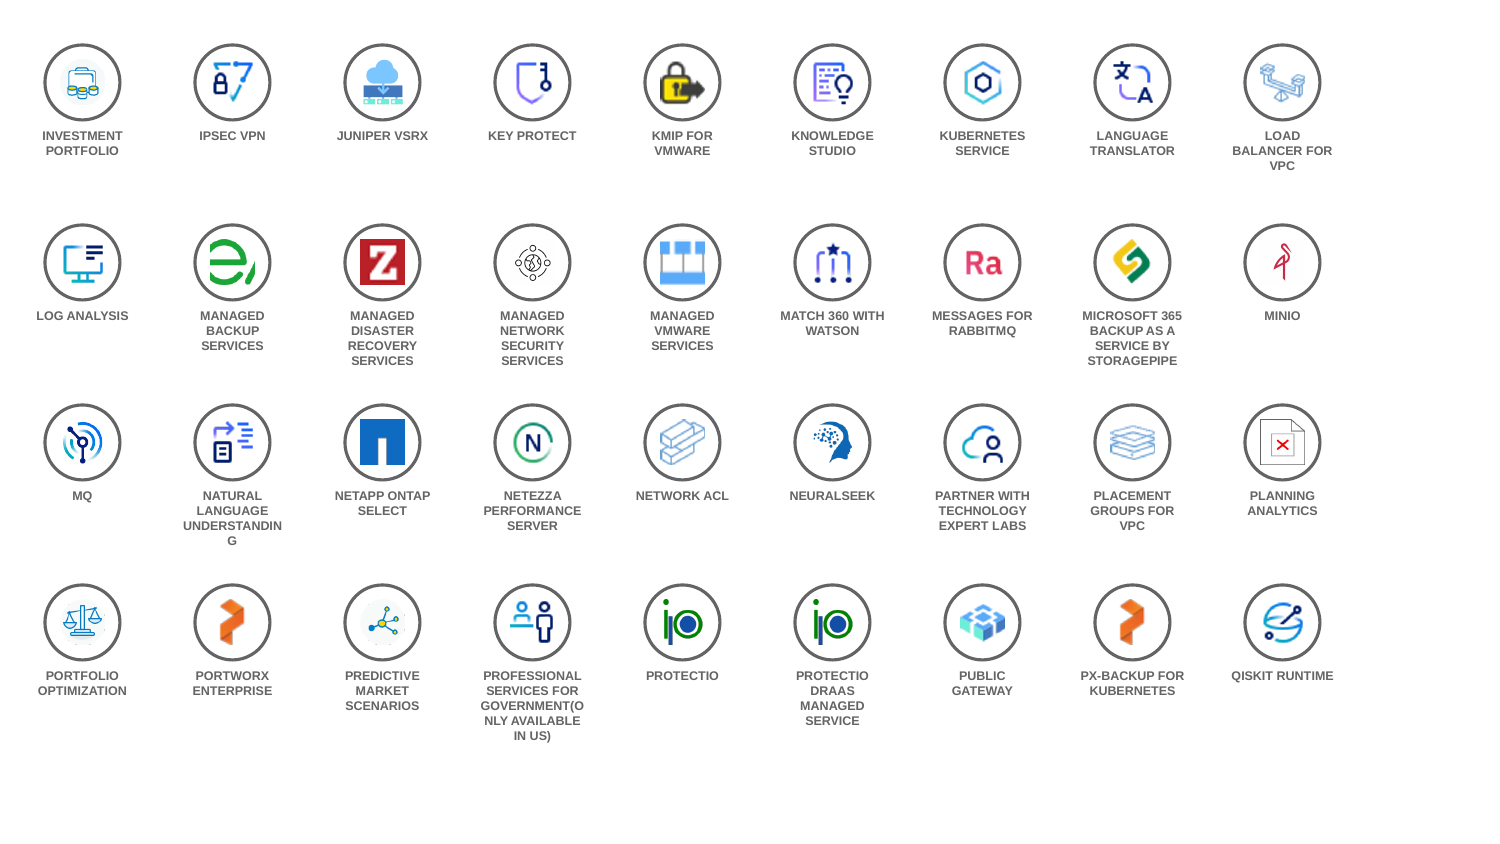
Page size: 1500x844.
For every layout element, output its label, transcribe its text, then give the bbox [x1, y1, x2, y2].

text_box NETAPP ONTAP SELECT [329, 487, 435, 518]
text_box NATURAL LANGUAGE UNDERSTANDING [179, 487, 285, 548]
picture [959, 59, 1006, 106]
picture [359, 599, 406, 646]
text_box [194, 44, 270, 110]
text_box [644, 584, 720, 650]
text_box [659, 652, 706, 660]
text_box [1109, 292, 1156, 300]
picture [509, 59, 556, 106]
picture [809, 239, 856, 286]
text_box [644, 224, 720, 290]
text_box [359, 112, 406, 120]
text_box MQ [29, 487, 135, 503]
text_box [1244, 44, 1320, 110]
text_box [1094, 224, 1170, 290]
text_box [344, 224, 420, 290]
text_box [1094, 584, 1170, 650]
text_box [1244, 584, 1320, 650]
picture [1259, 239, 1306, 286]
text_box [509, 112, 556, 120]
text_box [494, 584, 570, 650]
text_box [944, 224, 1020, 290]
text_box [1094, 44, 1170, 110]
text_box MANAGED BACKUP SERVICES [179, 307, 285, 353]
text_box [944, 44, 1020, 110]
picture [959, 239, 1006, 286]
text_box [44, 404, 120, 480]
text_box PORTWORX ENTERPRISE [179, 667, 285, 698]
picture [359, 59, 406, 106]
text_box PORTFOLIO OPTIMIZATION [29, 667, 135, 698]
text_box [1109, 112, 1156, 120]
text_box INVESTMENT PORTFOLIO [29, 127, 135, 158]
text_box [959, 112, 1006, 120]
picture [59, 419, 106, 466]
text_box [794, 584, 870, 650]
picture [1109, 599, 1156, 646]
picture [809, 419, 856, 466]
text_box [1259, 652, 1306, 660]
text_box [1244, 404, 1320, 480]
picture [1259, 59, 1306, 106]
text_box MANAGED DISASTER RECOVERY SERVICES [329, 307, 435, 368]
picture [959, 419, 1006, 466]
picture [59, 239, 106, 286]
picture [209, 59, 256, 106]
text_box [1094, 404, 1170, 480]
text_box LOG ANALYSIS [29, 307, 135, 323]
text_box MANAGED NETWORK SECURITY SERVICES [479, 307, 585, 368]
text_box [794, 224, 870, 290]
text_box [359, 292, 406, 300]
picture [659, 599, 706, 646]
picture [659, 419, 706, 466]
text_box [509, 652, 556, 660]
text_box [644, 44, 720, 110]
text_box [509, 292, 556, 300]
text_box [44, 224, 120, 290]
text_box PX-BACKUP FOR KUBERNETES [1079, 667, 1185, 698]
text_box NETWORK ACL [629, 487, 735, 503]
text_box [194, 224, 270, 290]
text_box [659, 292, 706, 300]
picture [509, 239, 556, 286]
picture [1109, 59, 1156, 106]
text_box [959, 652, 1006, 660]
text_box [344, 404, 420, 480]
picture [509, 599, 556, 646]
text_box [494, 224, 570, 290]
text_box MESSAGES FOR RABBITMQ [929, 307, 1035, 338]
text_box [194, 404, 270, 480]
text_box KMIP FOR VMWARE [629, 127, 735, 158]
text_box MINIO [1229, 307, 1335, 323]
text_box [659, 112, 706, 120]
text_box [209, 292, 256, 300]
text_box PROTECTIO DRAAS MANAGED SERVICE [779, 667, 885, 728]
picture [1259, 599, 1306, 646]
text_box [1244, 224, 1320, 290]
text_box [209, 652, 256, 660]
text_box [359, 652, 406, 660]
text_box [344, 44, 420, 110]
text_box KUBERNETES SERVICE [929, 127, 1035, 158]
text_box [44, 584, 120, 650]
picture [809, 599, 856, 646]
picture [59, 599, 106, 646]
text_box NETEZZA PERFORMANCE SERVER [479, 487, 585, 533]
text_box [494, 44, 570, 110]
text_box KEY PROTECT [479, 127, 585, 143]
text_box [944, 404, 1020, 480]
text_box [1259, 292, 1306, 300]
text_box LOAD BALANCER FOR VPC [1229, 127, 1335, 173]
text_box MATCH 360 WITH WATSON [779, 307, 885, 338]
text_box [794, 404, 870, 480]
text_box PLANNING ANALYTICS [1229, 487, 1335, 518]
text_box [209, 112, 256, 120]
text_box [1259, 112, 1306, 120]
text_box [494, 404, 570, 480]
text_box [59, 652, 106, 660]
picture [659, 239, 706, 286]
text_box [809, 292, 856, 300]
text_box IPSEC VPN [179, 127, 285, 143]
text_box PLACEMENT GROUPS FOR VPC [1079, 487, 1185, 533]
text_box [344, 584, 420, 650]
text_box [44, 44, 120, 110]
picture [209, 599, 256, 646]
text_box [59, 112, 106, 120]
picture [1109, 419, 1156, 466]
picture [359, 239, 406, 286]
text_box QISKIT RUNTIME [1229, 667, 1335, 683]
text_box [644, 404, 720, 480]
picture [959, 599, 1006, 646]
text_box PARTNER WITH TECHNOLOGY EXPERT LABS [929, 487, 1035, 533]
picture [1109, 239, 1156, 286]
text_box [1109, 652, 1156, 660]
picture [359, 419, 406, 466]
text_box MANAGED VMWARE SERVICES [629, 307, 735, 353]
text_box [194, 584, 270, 650]
text_box [944, 584, 1020, 650]
picture [209, 239, 256, 286]
text_box [794, 44, 870, 110]
picture [1259, 419, 1306, 466]
text_box [59, 292, 106, 300]
picture [659, 59, 706, 106]
text_box PROTECTIO [629, 667, 735, 683]
picture [809, 59, 856, 106]
picture [59, 59, 106, 106]
text_box NEURALSEEK [779, 487, 885, 503]
text_box PROFESSIONAL SERVICES FOR GOVERNMENT(ONLY AVAILABLE IN US) [479, 667, 585, 743]
text_box KNOWLEDGE STUDIO [779, 127, 885, 158]
picture [509, 419, 556, 466]
text_box [959, 292, 1006, 300]
text_box JUNIPER VSRX [329, 127, 435, 143]
text_box PREDICTIVE MARKET SCENARIOS [329, 667, 435, 713]
text_box [809, 652, 856, 660]
text_box MICROSOFT 365 BACKUP AS A SERVICE BY STORAGEPIPE [1079, 307, 1185, 368]
text_box [809, 112, 856, 120]
text_box PUBLIC GATEWAY [929, 667, 1035, 698]
picture [209, 419, 256, 466]
text_box LANGUAGE TRANSLATOR [1079, 127, 1185, 158]
